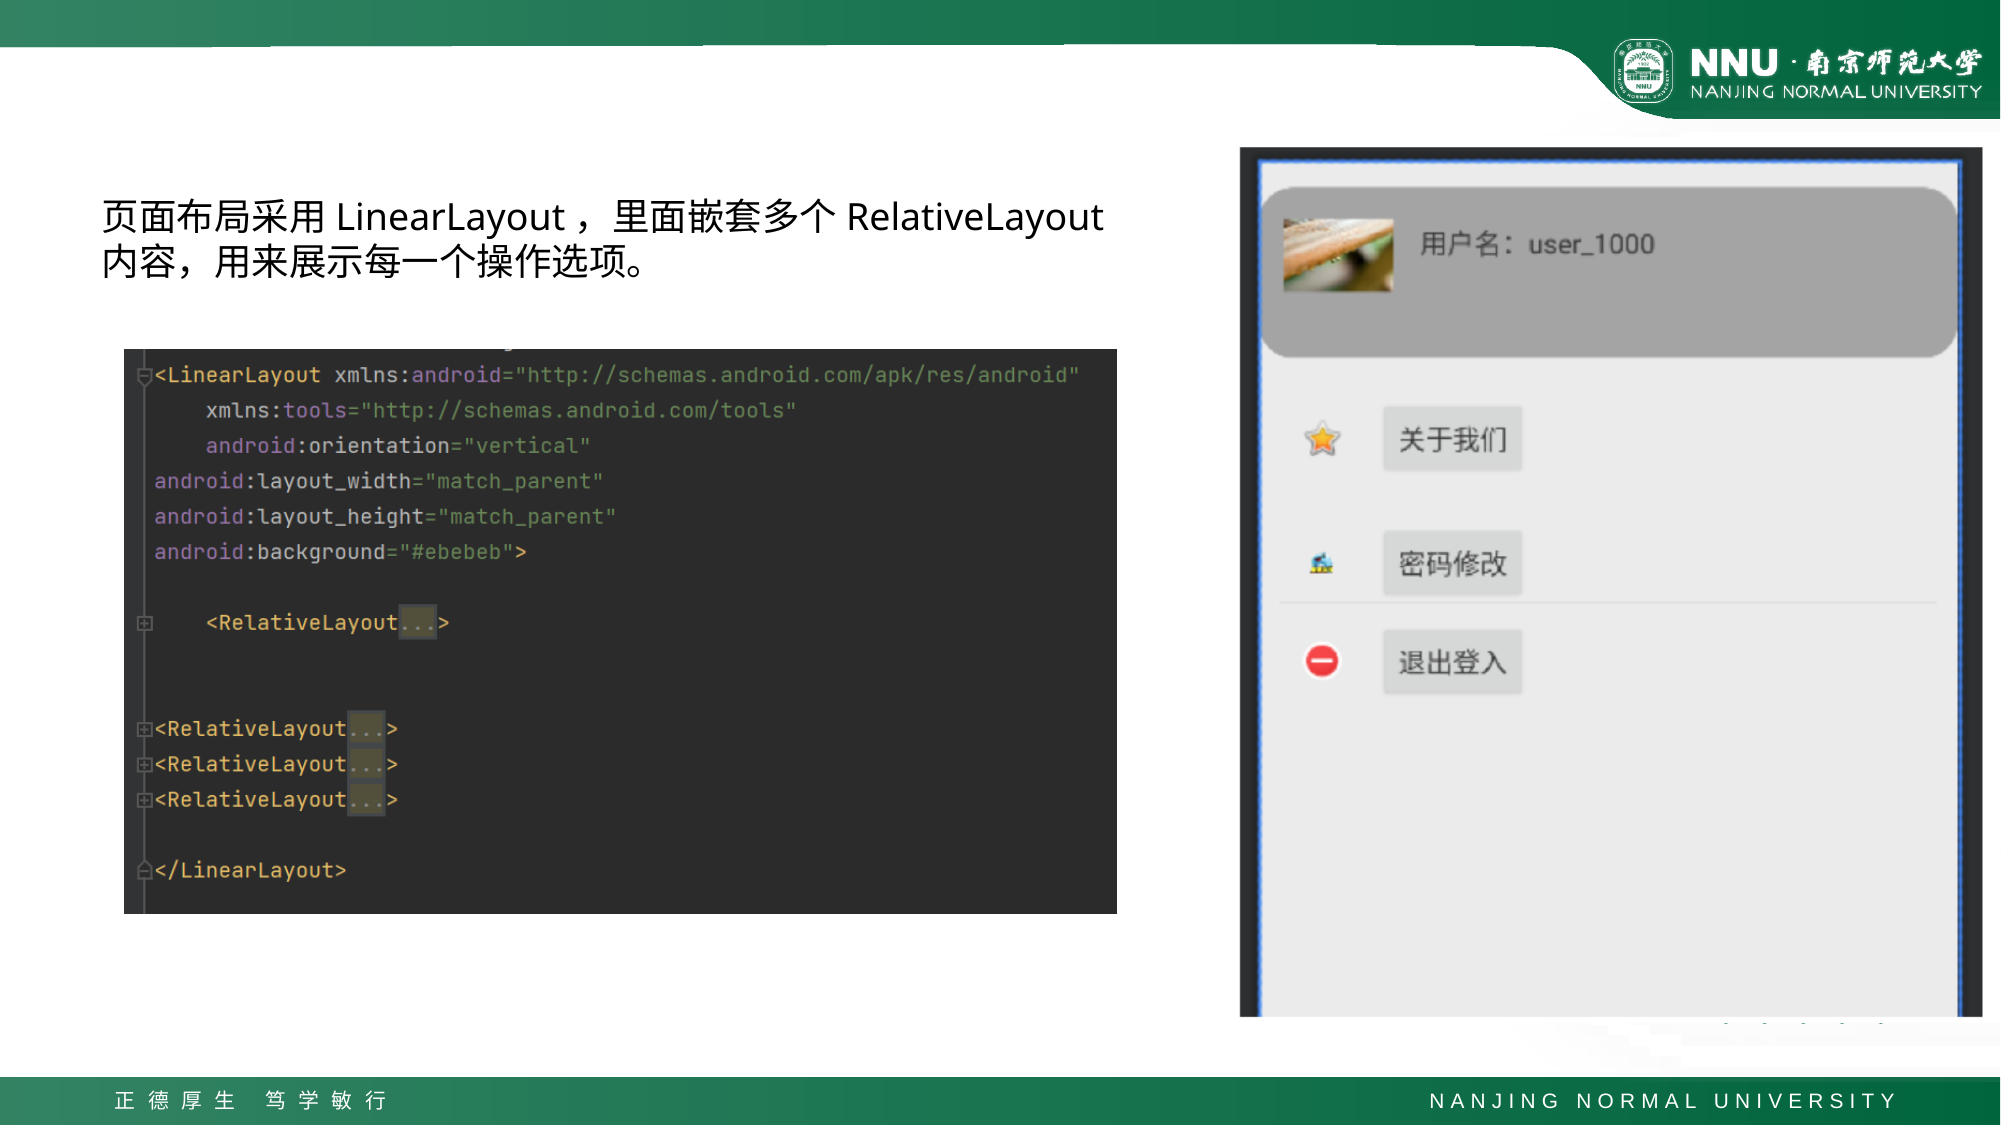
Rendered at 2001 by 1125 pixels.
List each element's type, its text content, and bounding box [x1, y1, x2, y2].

picture [124, 349, 1117, 915]
picture [1231, 137, 2000, 1023]
text_box 页面布局采用LinearLayout，里面嵌套多个RelativeLayout内容，用来展示每一个操作选项。 [86, 185, 1125, 336]
